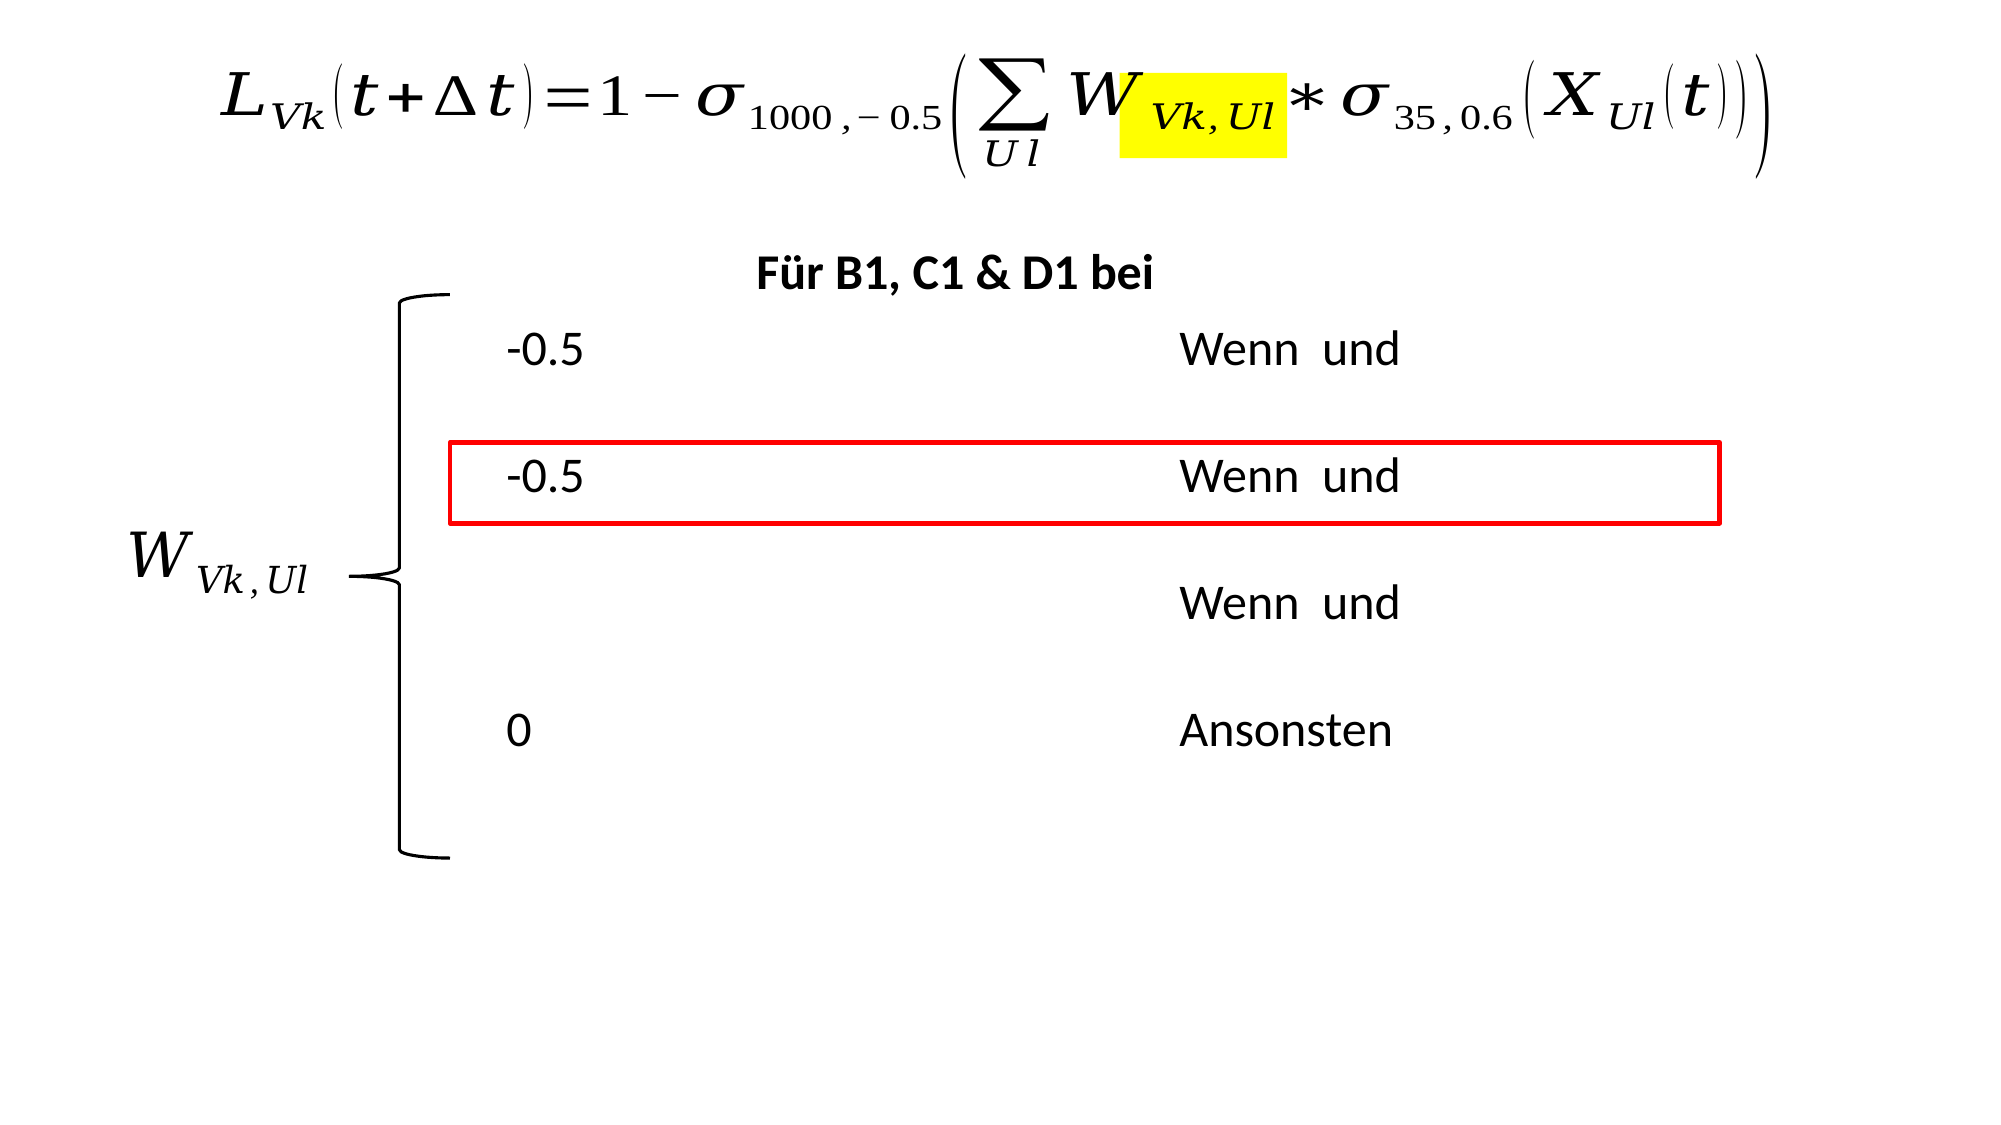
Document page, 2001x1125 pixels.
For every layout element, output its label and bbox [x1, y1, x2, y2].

text_box [450, 442, 1720, 524]
text_box [348, 293, 451, 860]
text_box [1119, 72, 1288, 159]
